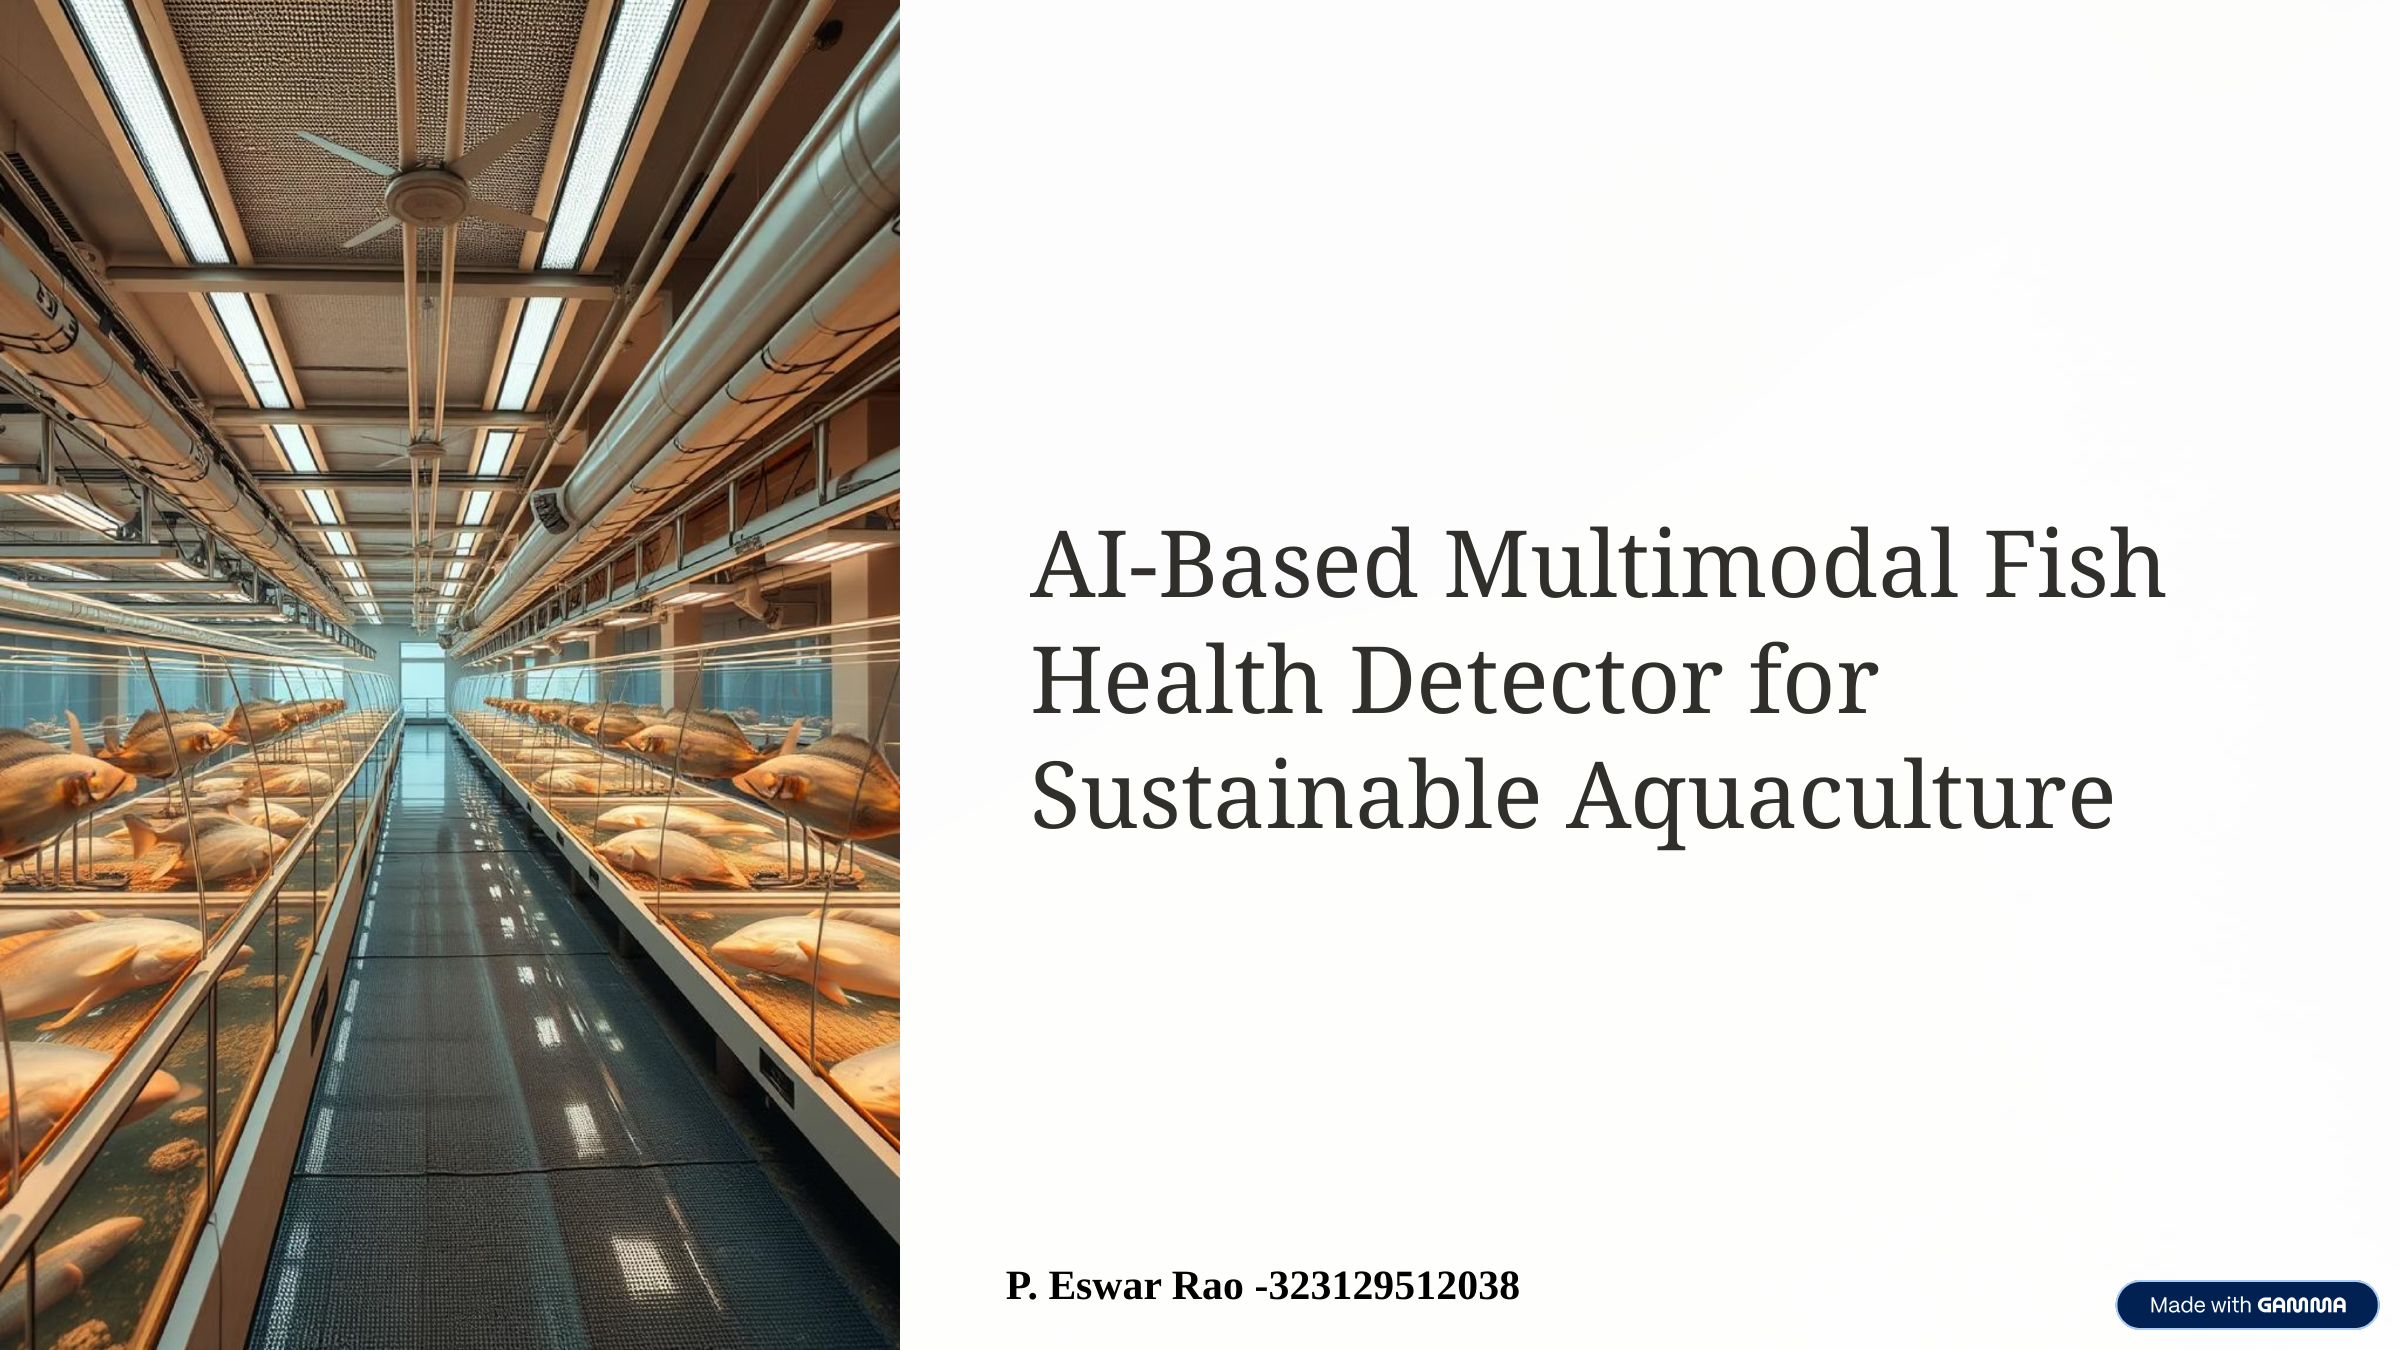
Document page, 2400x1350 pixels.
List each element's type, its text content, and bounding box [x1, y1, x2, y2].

picture [0, 0, 900, 1350]
text_box P. Eswar Rao -323129512038 [991, 1250, 2191, 1315]
picture [2106, 1271, 2389, 1339]
text_box AI-Based Multimodal Fish Health Detector for Sustainable Aquaculture [1030, 500, 2270, 850]
